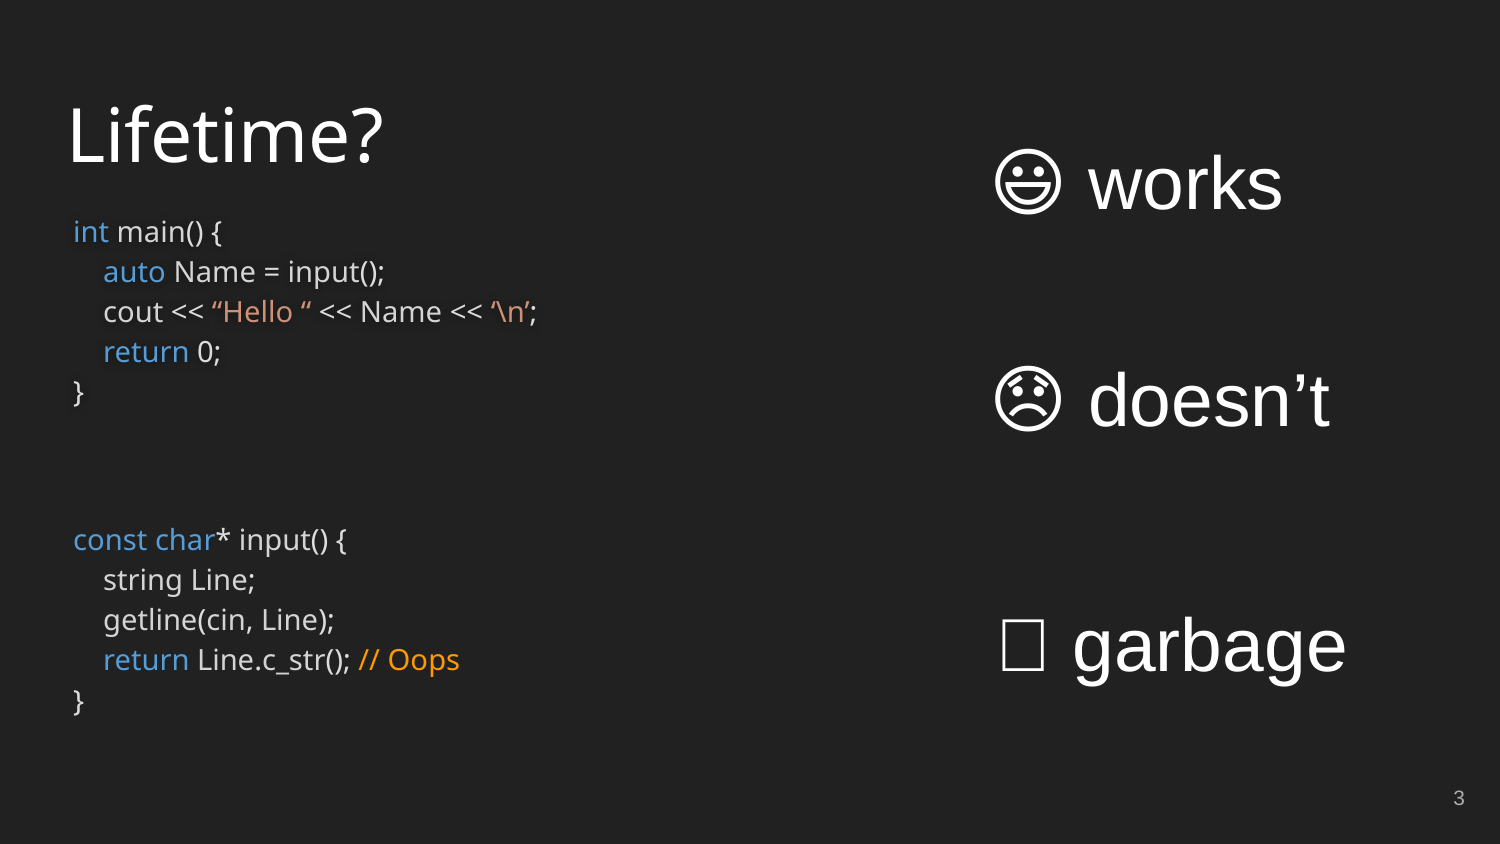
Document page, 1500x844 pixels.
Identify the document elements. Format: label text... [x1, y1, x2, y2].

text_box 💥 garbage [980, 581, 1464, 638]
text_box const char* input() { string Line; getline(cin, Line); return Line.c_str(); // Oops } [58, 501, 711, 721]
slide_number 3 [1389, 764, 1480, 830]
list int main() { auto Name = input(); cout << “Hello “ << Name << ‘\n’; return 0; } [58, 192, 827, 413]
text_box 😃 works [974, 119, 1458, 176]
title Lifetime? [51, 72, 1449, 167]
text_box 😞 doesn’t [974, 336, 1458, 393]
